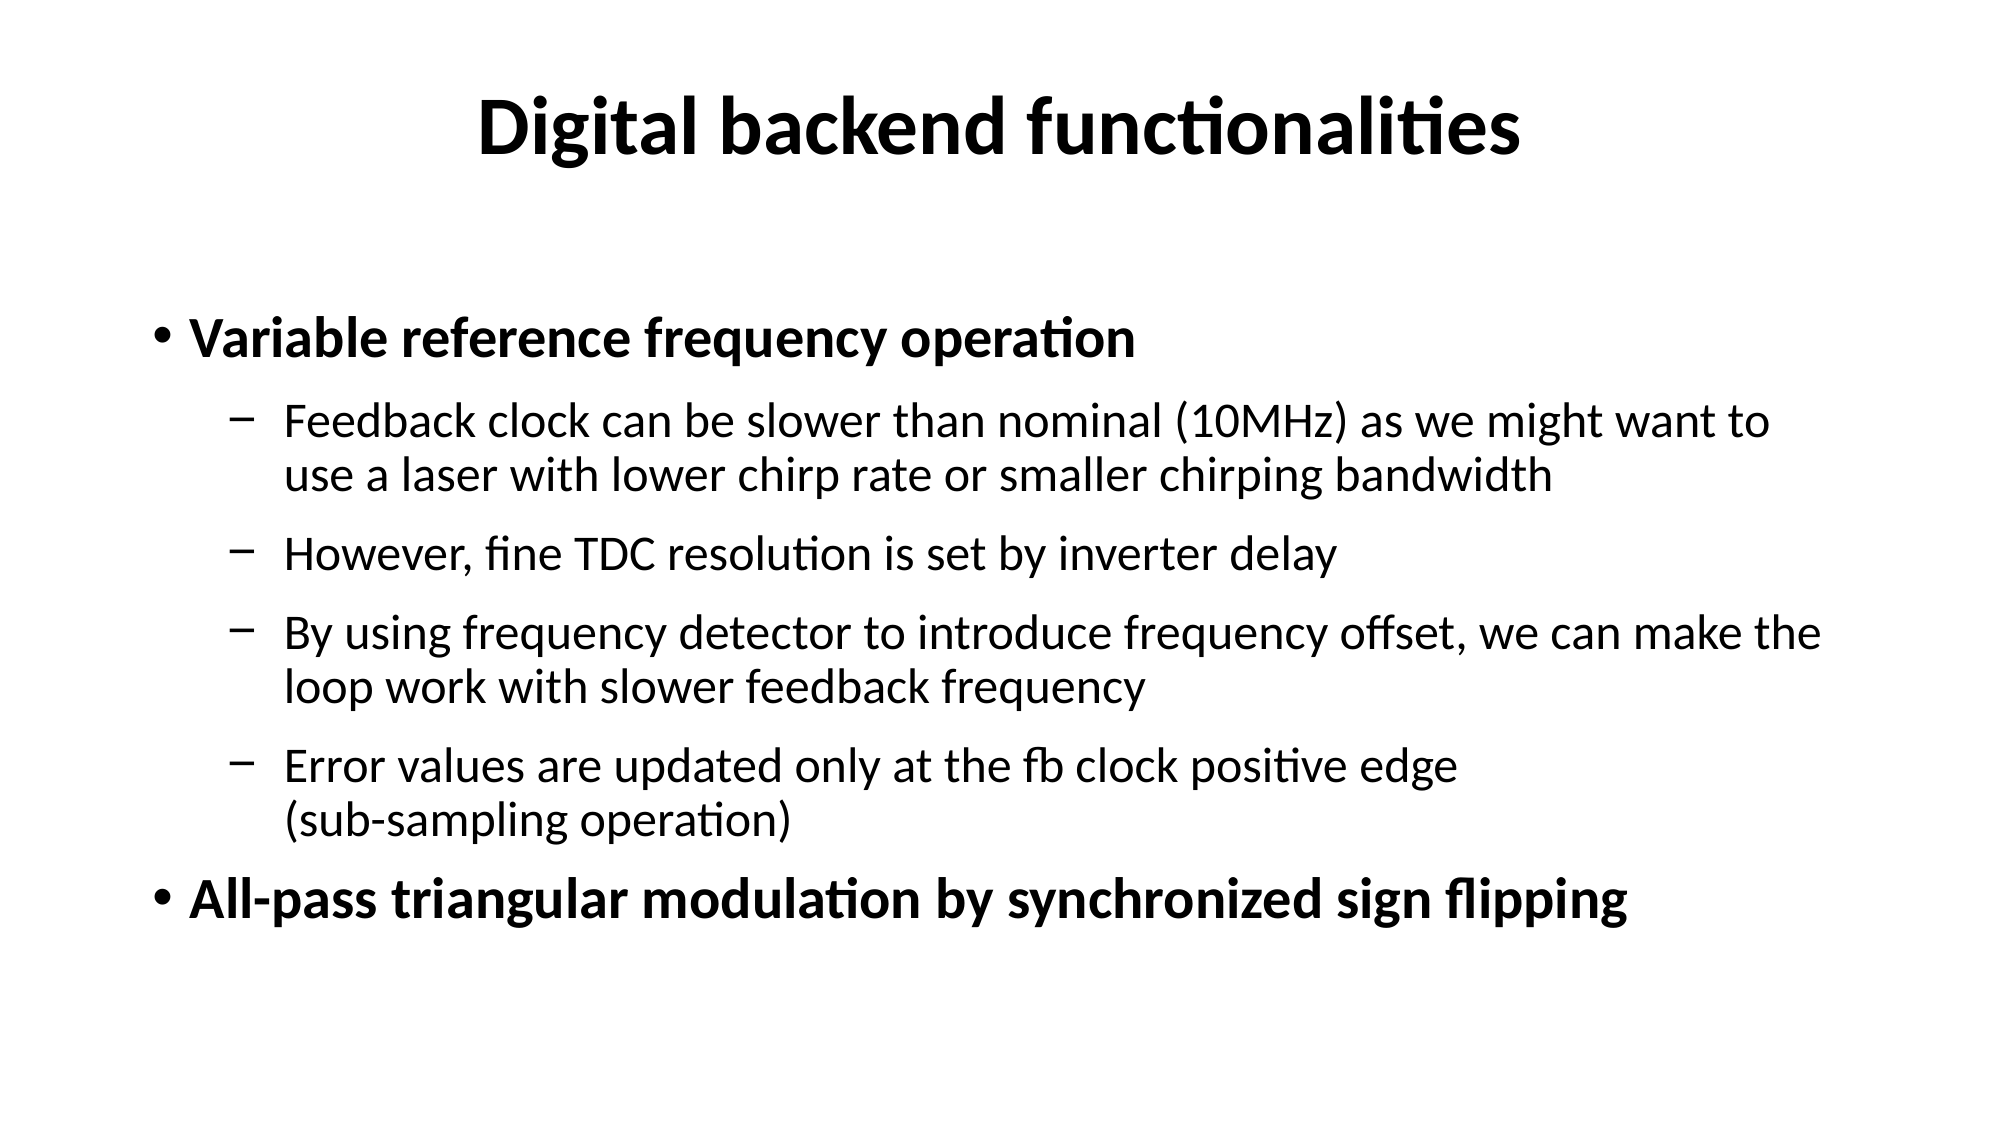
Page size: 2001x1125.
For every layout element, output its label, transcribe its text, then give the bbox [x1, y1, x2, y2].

title Digital backend functionalities [137, 59, 1863, 195]
list Variable reference frequency operation Feedback clock can be slower than nominal (10MHz) as we might want to use a laser with lower chirp rate or smaller chirping bandwidth However, fine TDC resolution is set by inverter delay By using frequency detector to introduce frequency offset, we can make the loop work with slower feedback frequency Error values are updated only at the fb clock positive edge (sub-sampling operation) All-pass triangular modulation by synchronized sign flipping [137, 299, 1863, 1091]
